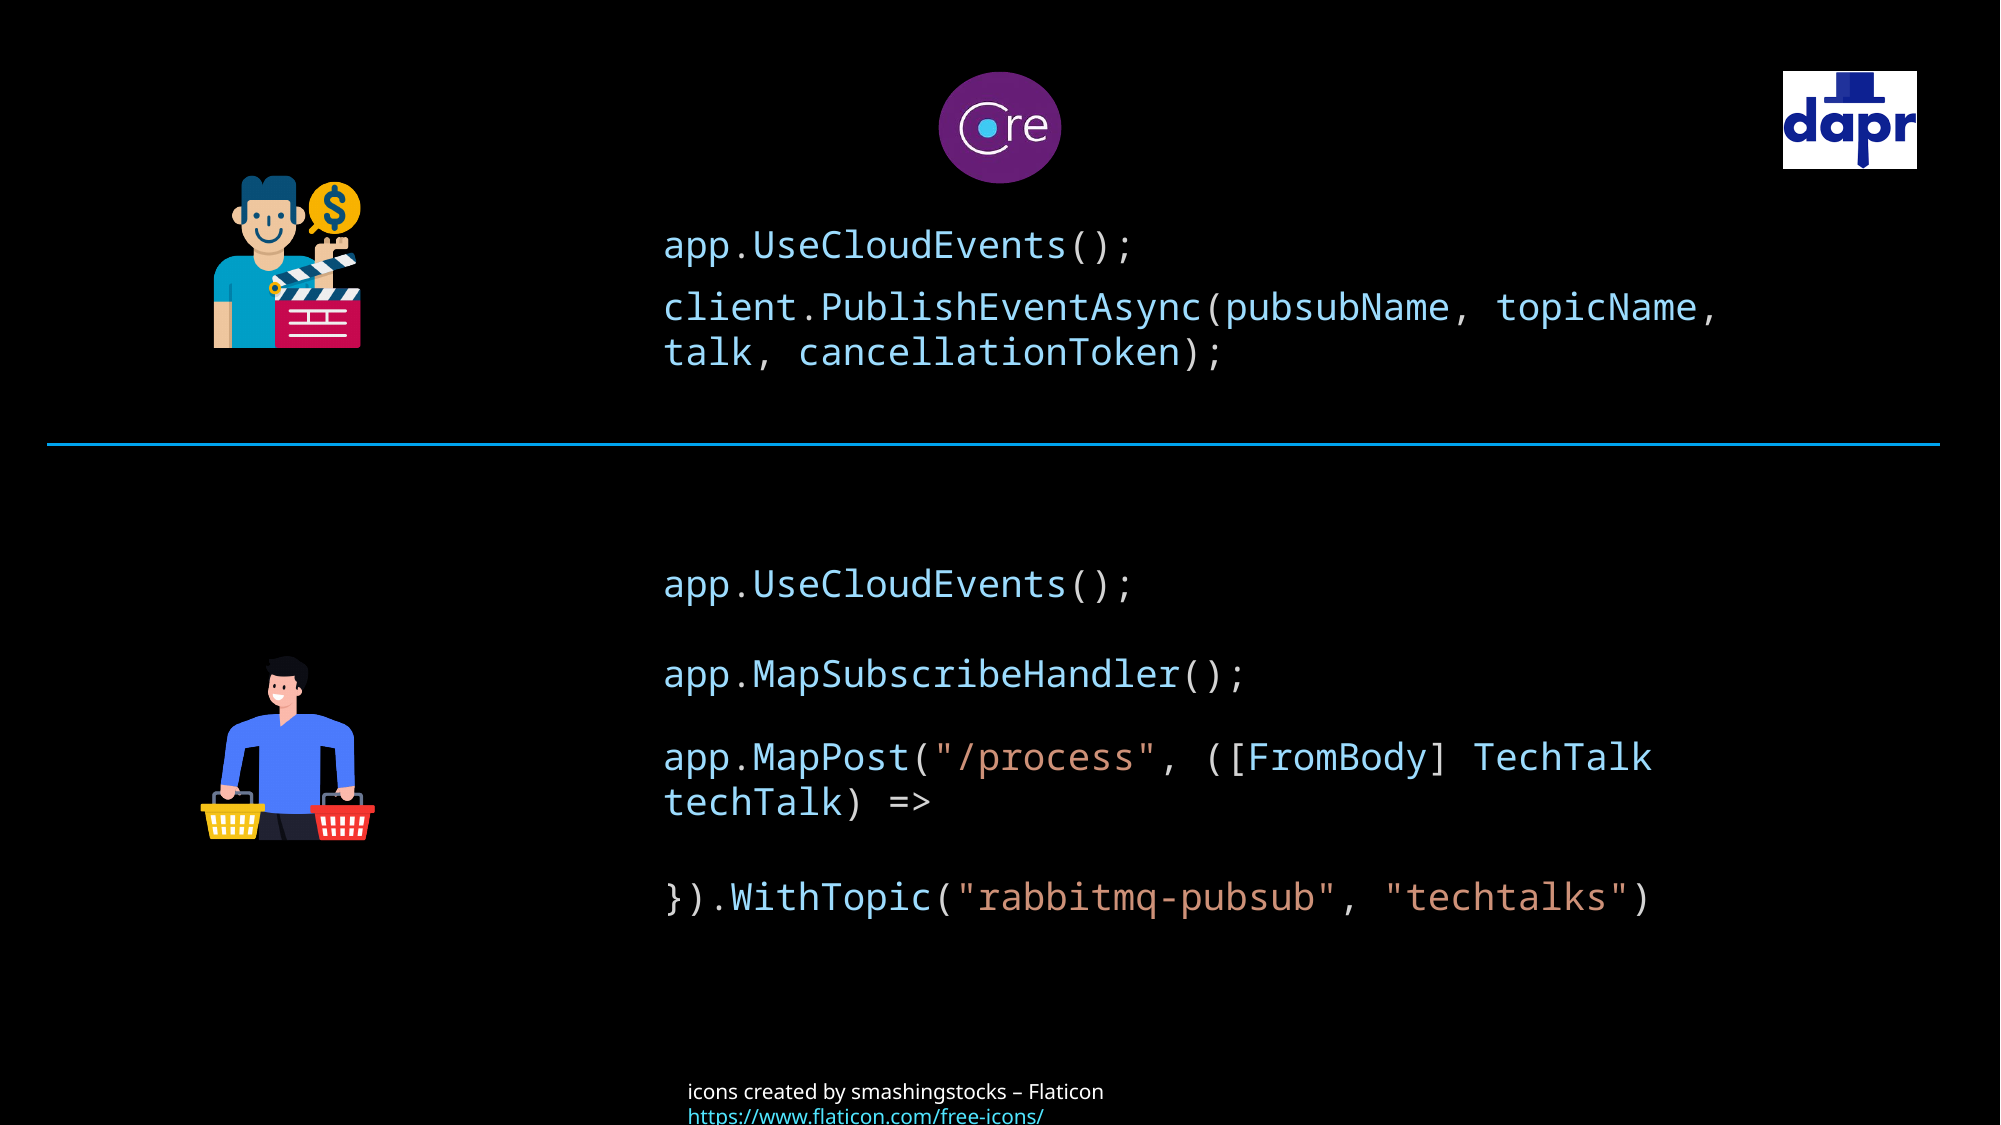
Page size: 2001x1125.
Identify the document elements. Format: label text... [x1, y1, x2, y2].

picture [188, 163, 385, 360]
text_box app.UseCloudEvents(); [648, 213, 1758, 274]
picture [189, 649, 386, 847]
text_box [647, 552, 1758, 927]
text_box icons created by smashingstocks – Flaticon https://www.flaticon.com/free-icons/ [672, 1071, 1450, 1125]
text_box client.PublishEventAsync(pubsubName, topicName, talk, cancellationToken); [648, 276, 1758, 381]
picture [1783, 71, 1917, 170]
picture [938, 71, 1062, 184]
